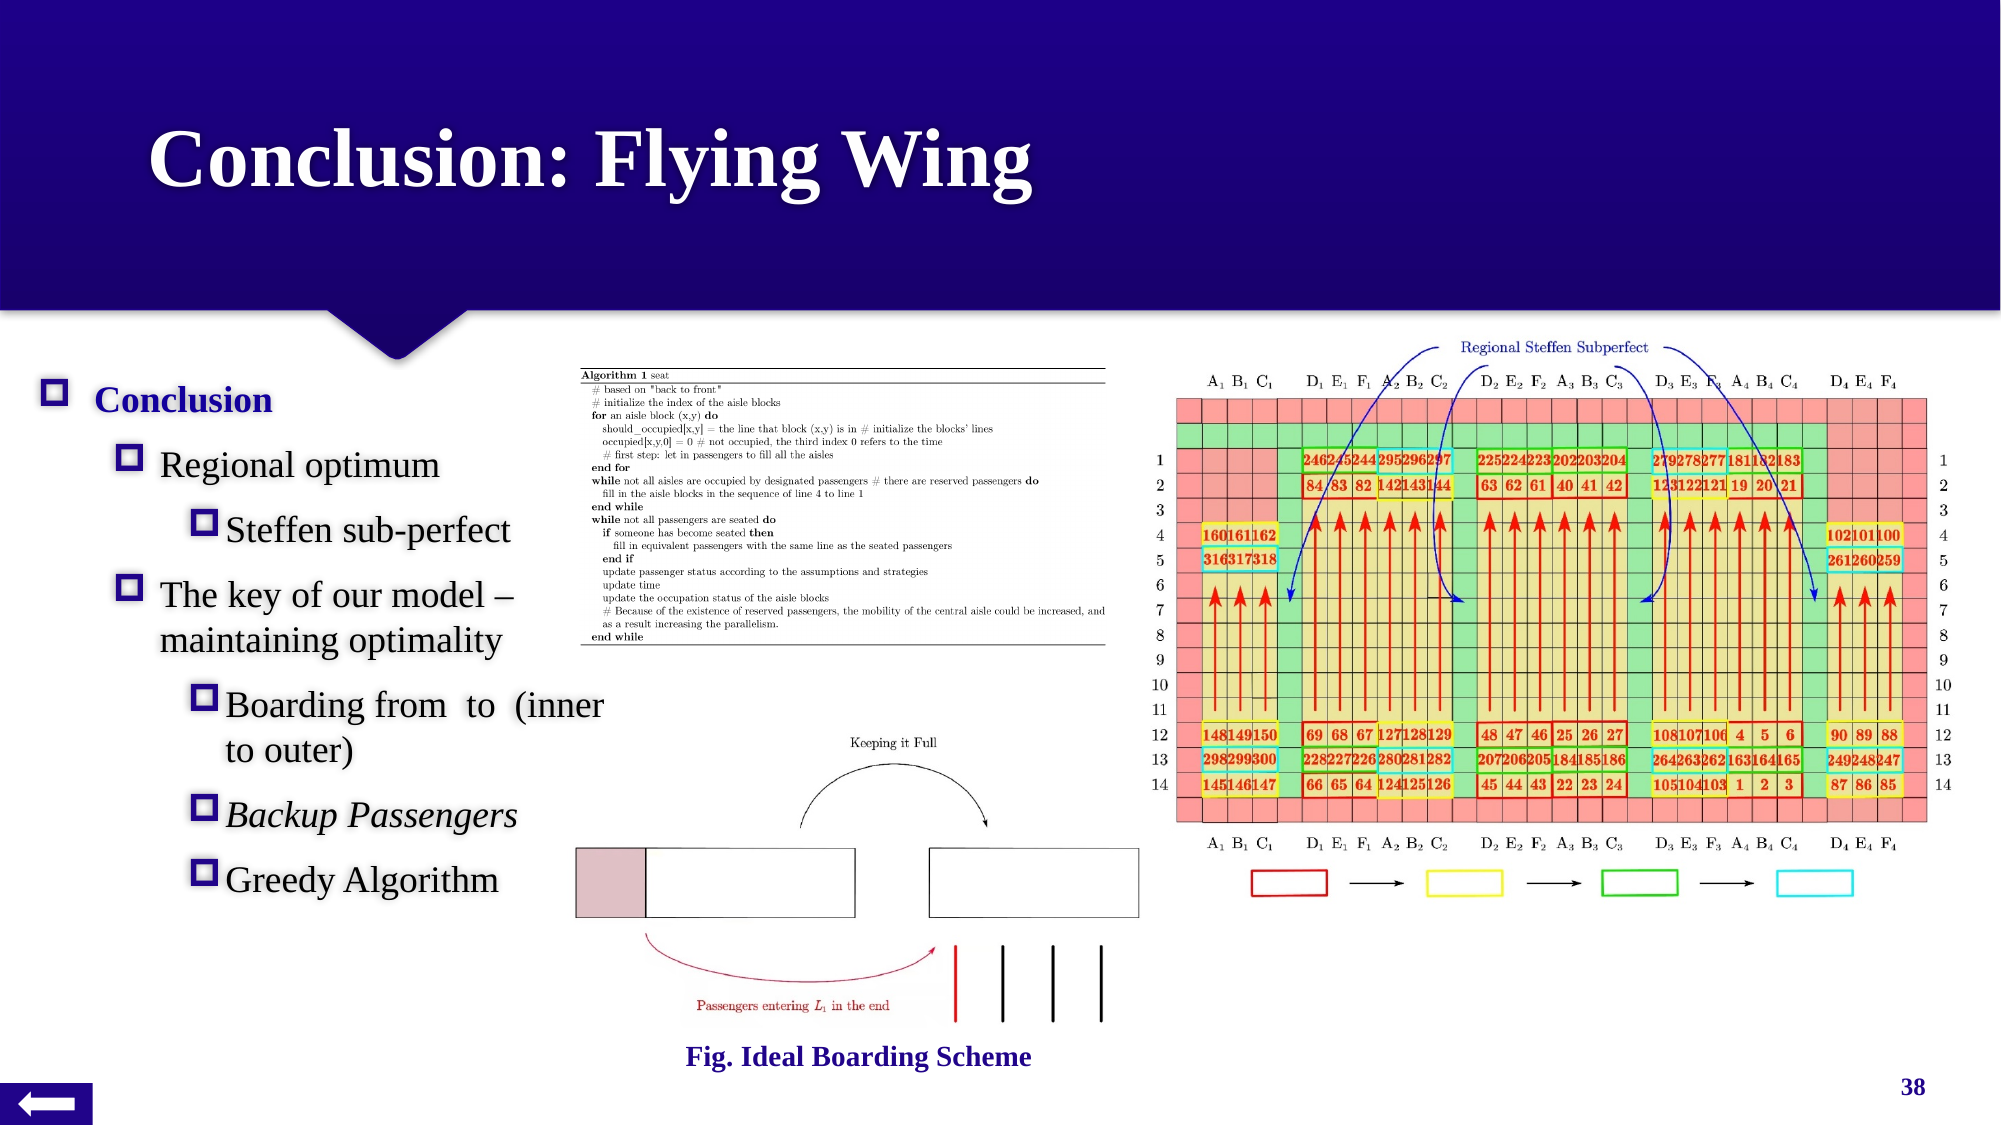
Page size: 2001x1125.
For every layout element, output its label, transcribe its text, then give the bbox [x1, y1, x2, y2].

text_box 38 [1885, 1062, 2000, 1108]
text_box [0, 1081, 95, 1125]
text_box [567, 726, 1151, 1081]
title Conclusion: Flying Wing [132, 73, 1868, 233]
picture [579, 367, 1107, 647]
picture [1140, 324, 1957, 909]
